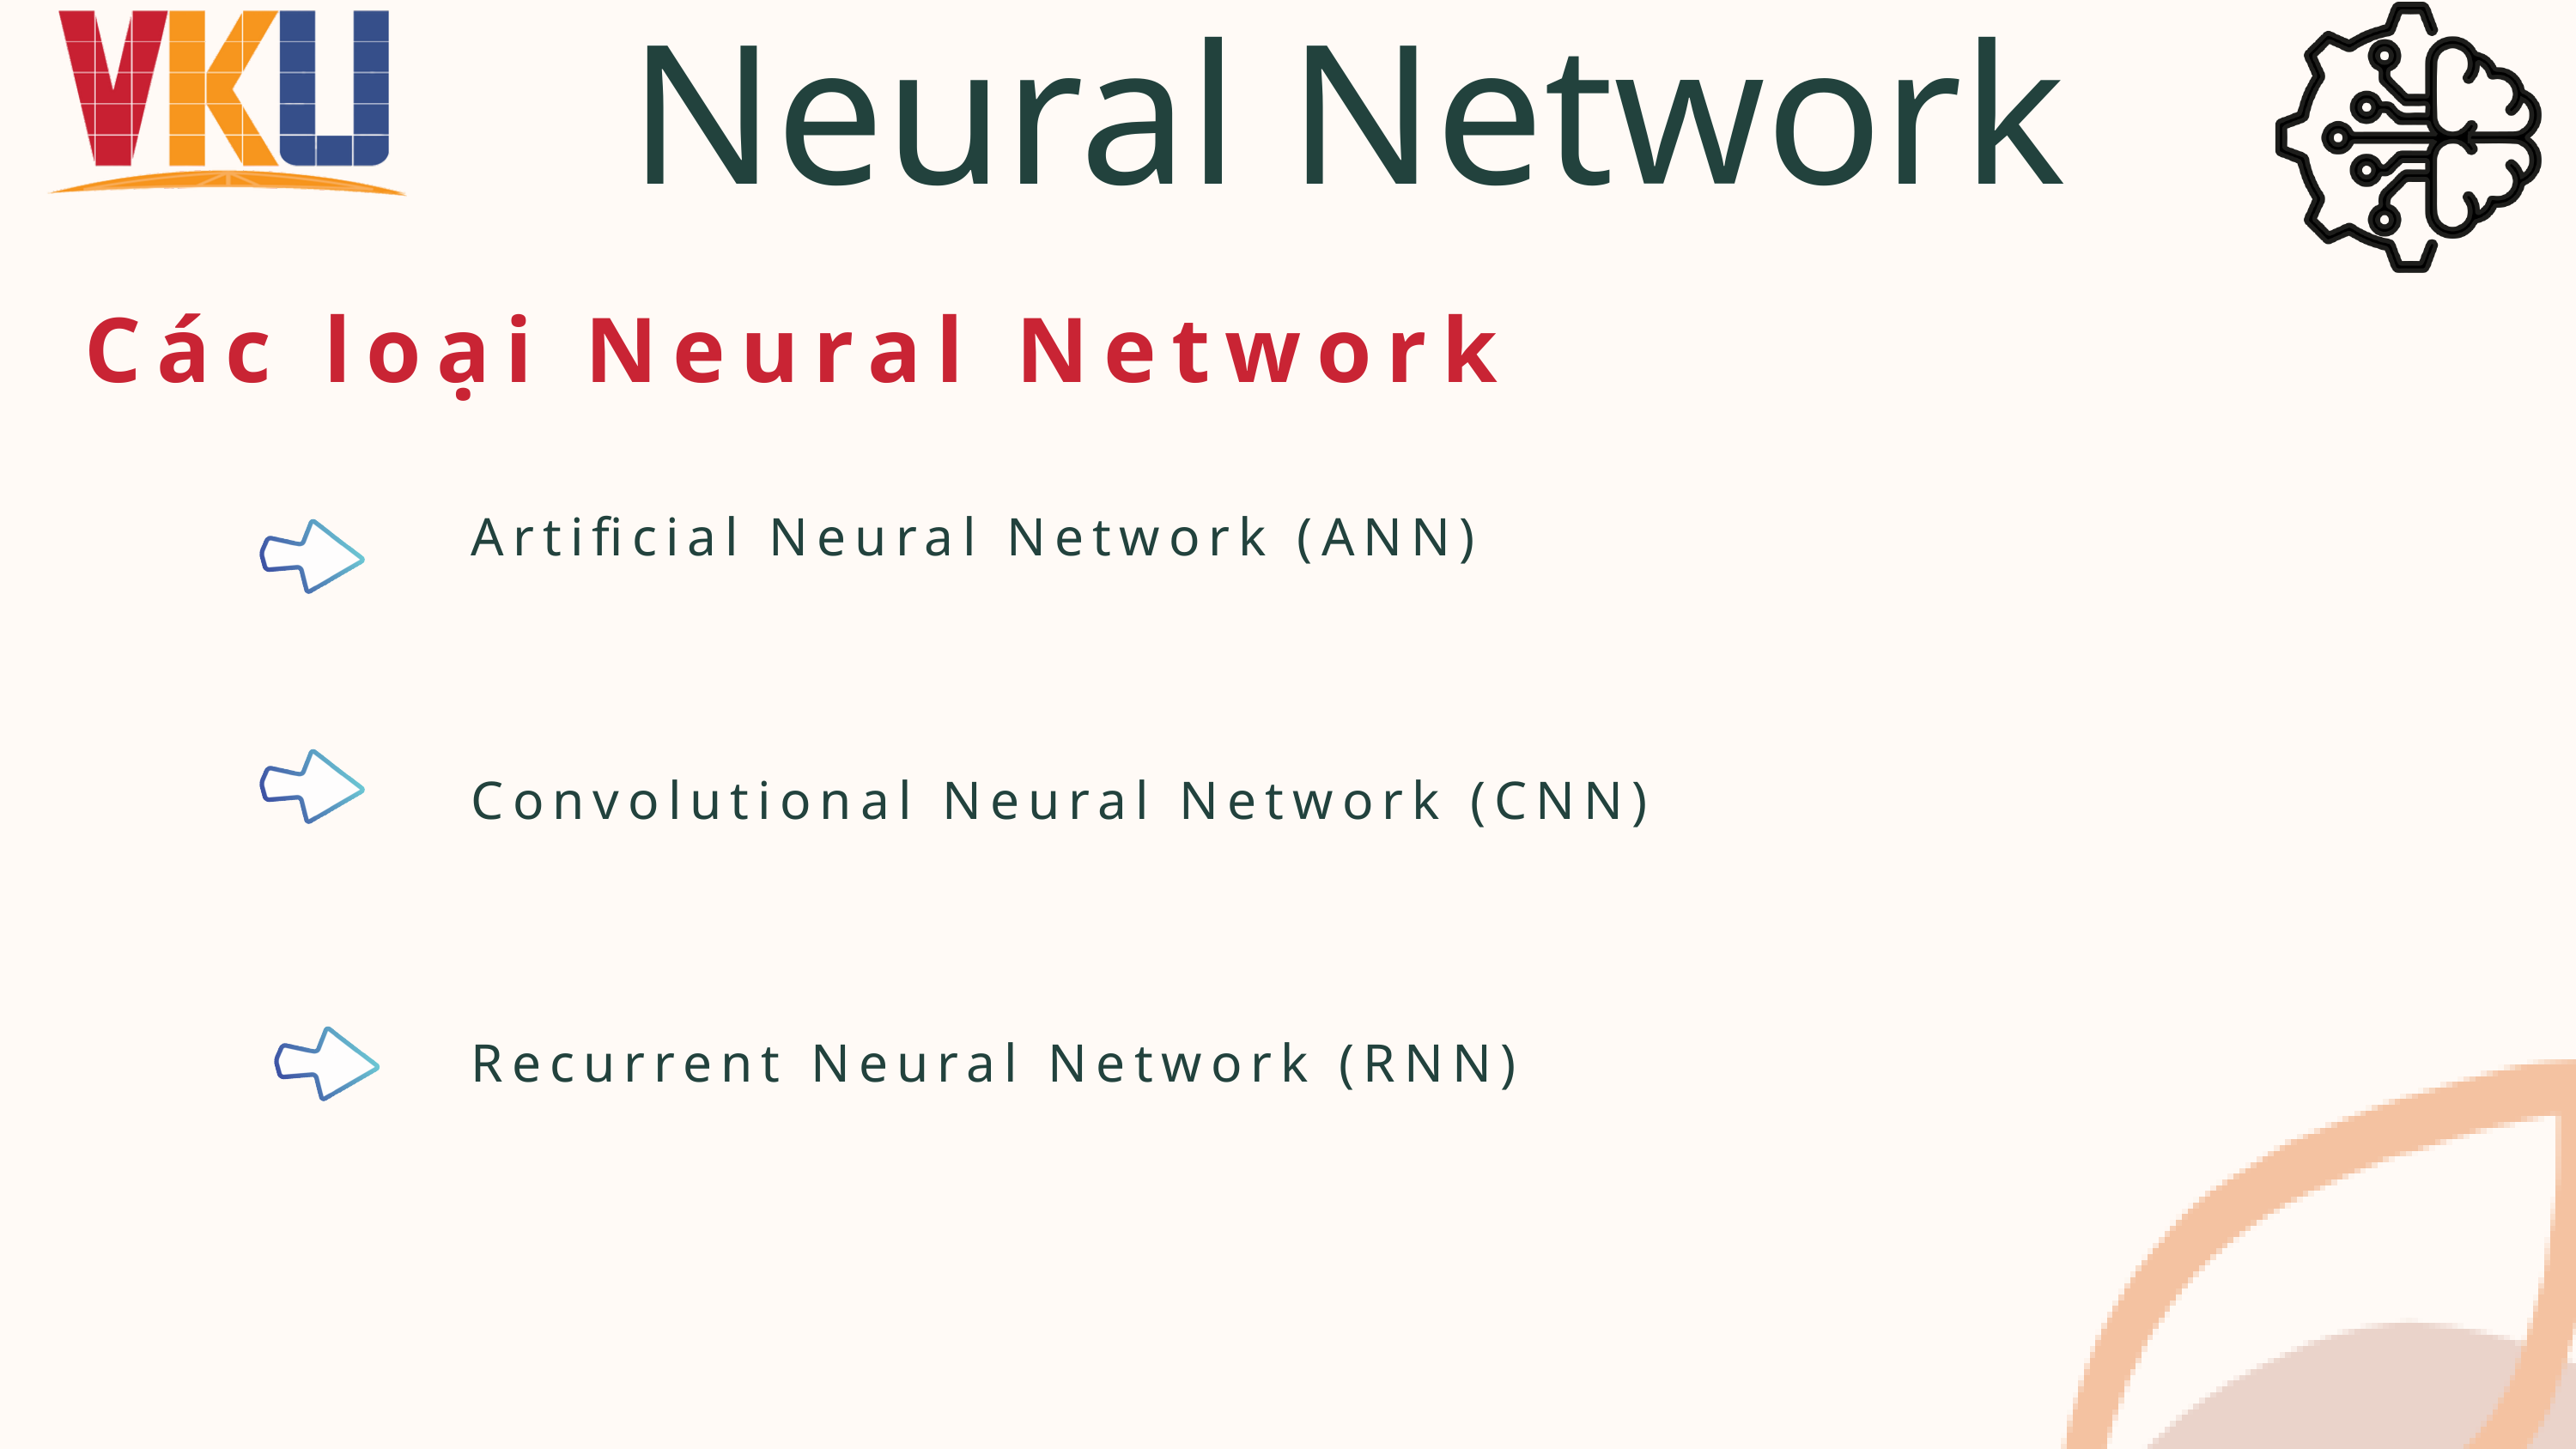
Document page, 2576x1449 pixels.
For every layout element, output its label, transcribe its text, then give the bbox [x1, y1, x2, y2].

picture [249, 426, 534, 936]
text_box Artificial Neural Network (ANN) Convolutional Neural Network (CNN) Recurrent Neural Network (RNN) [471, 478, 1719, 1180]
text_box Các loại Neural Network [84, 249, 1597, 401]
picture [264, 933, 550, 1213]
text_box [37, 2, 407, 198]
text_box [2056, 1059, 2576, 1449]
text_box [2275, 2, 2545, 273]
text_box Neural Network [343, 60, 2352, 223]
